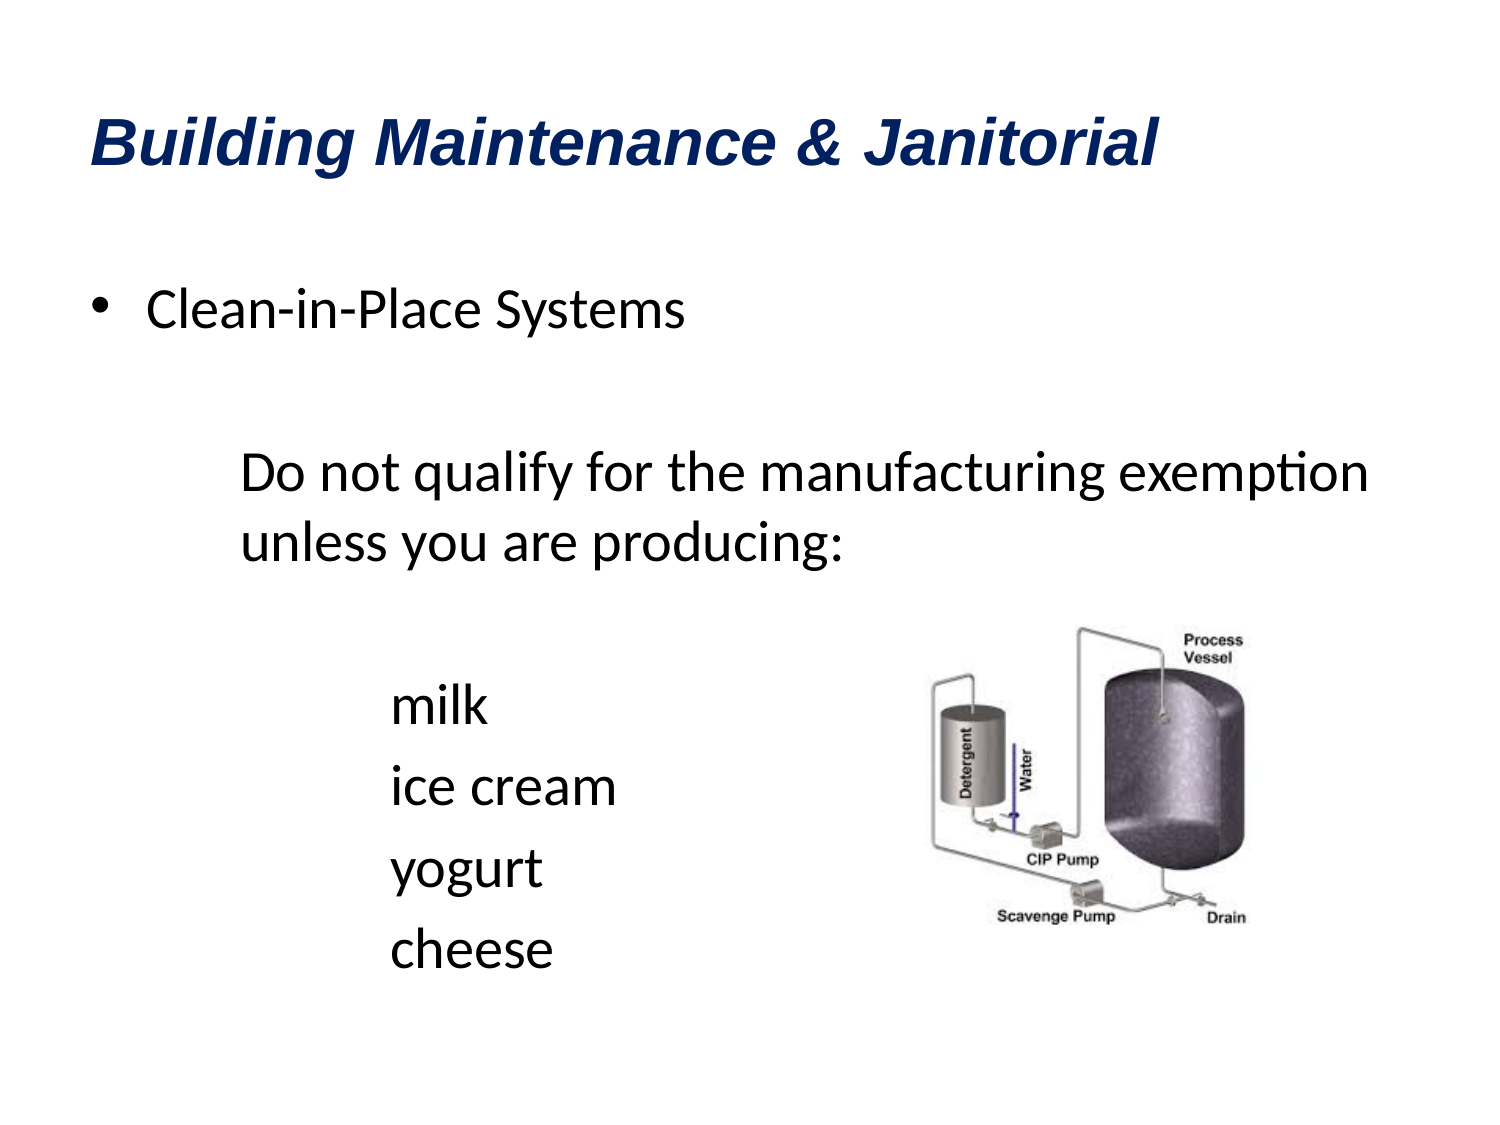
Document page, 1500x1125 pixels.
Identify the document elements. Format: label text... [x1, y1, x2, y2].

title Building Maintenance & Janitorial [75, 45, 1425, 233]
picture [912, 587, 1265, 940]
list Clean-in-Place Systems Do not qualify for the manufacturing exemption unless you are producing: milk ice cream yogurt cheese [75, 262, 1425, 1005]
